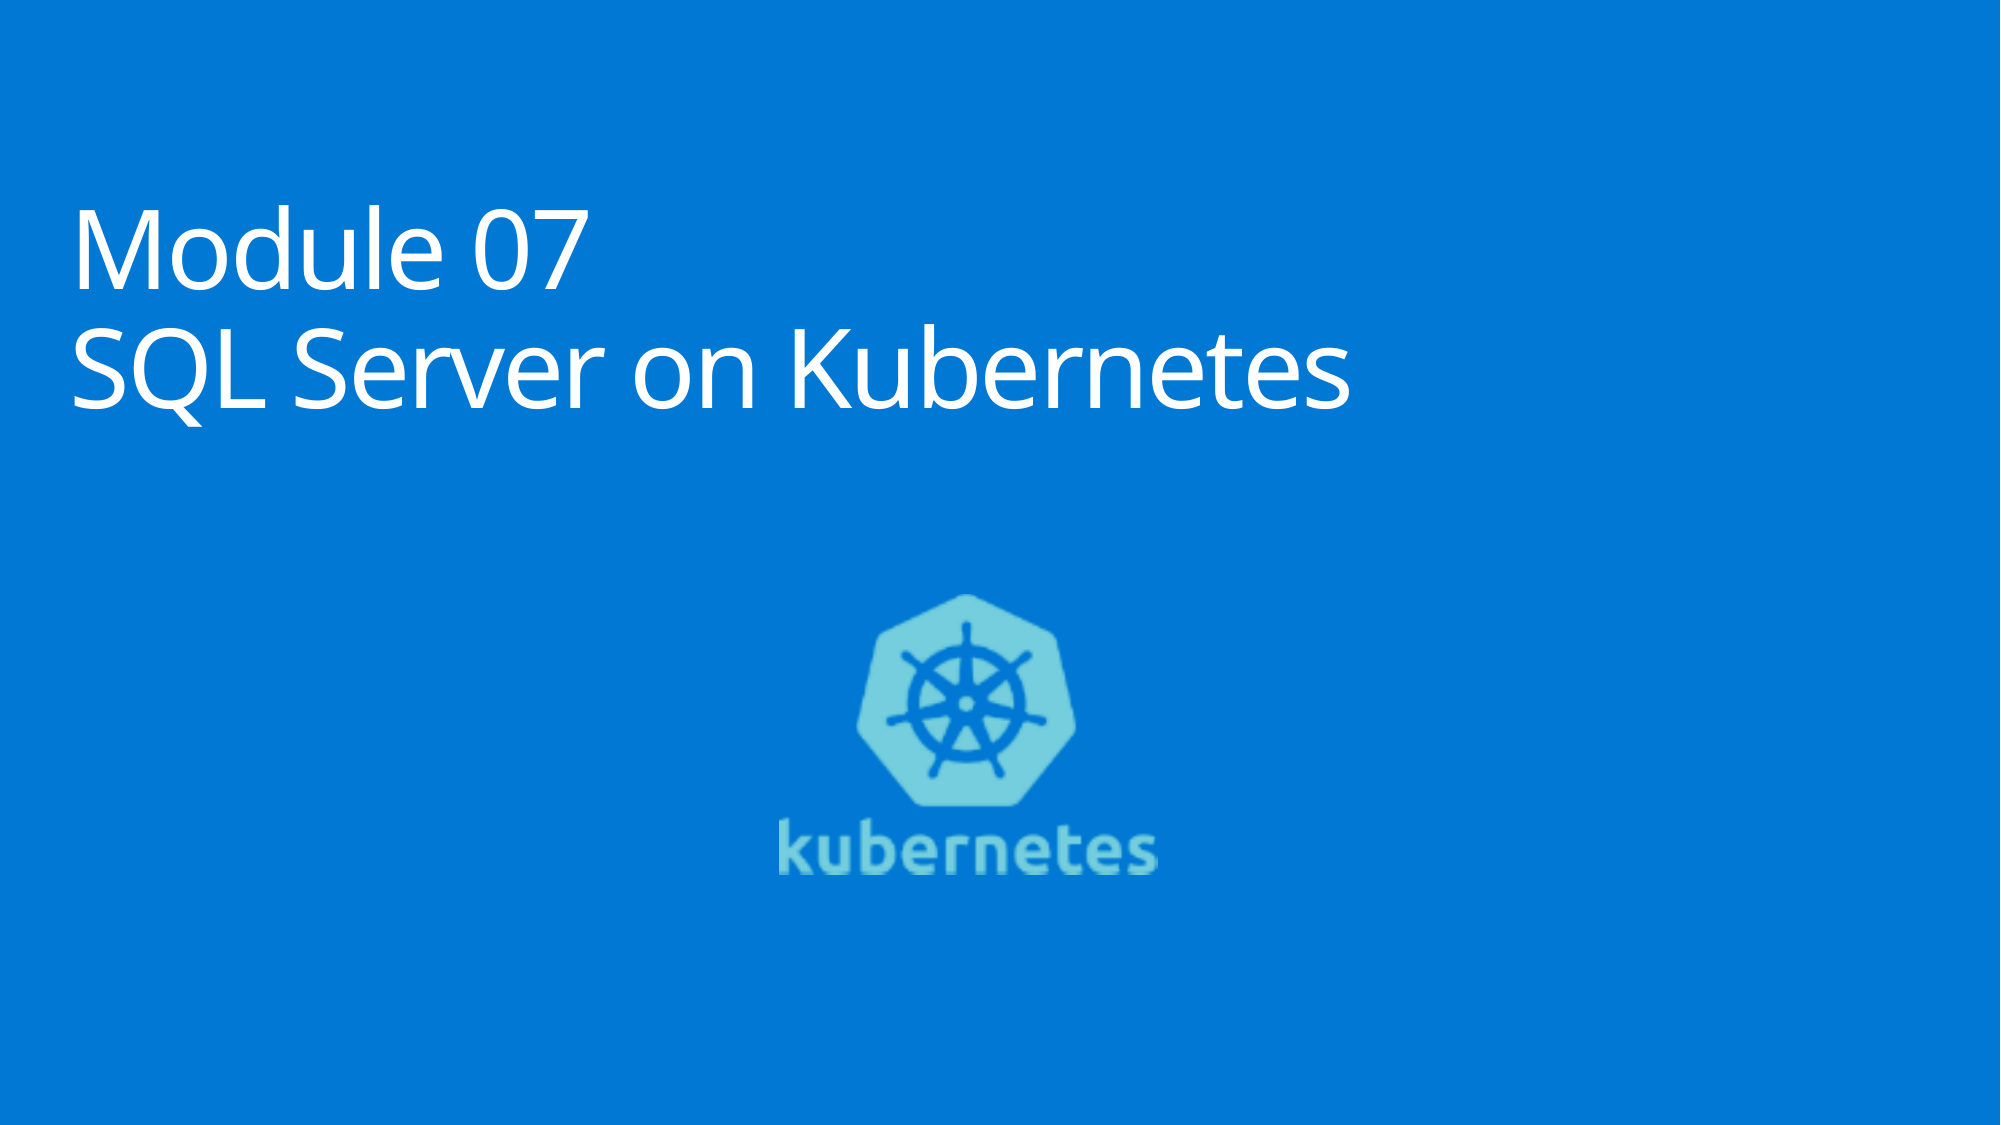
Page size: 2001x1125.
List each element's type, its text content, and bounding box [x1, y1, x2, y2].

picture [779, 593, 1158, 876]
title Module 07 SQL Server on Kubernetes [69, 194, 1843, 775]
